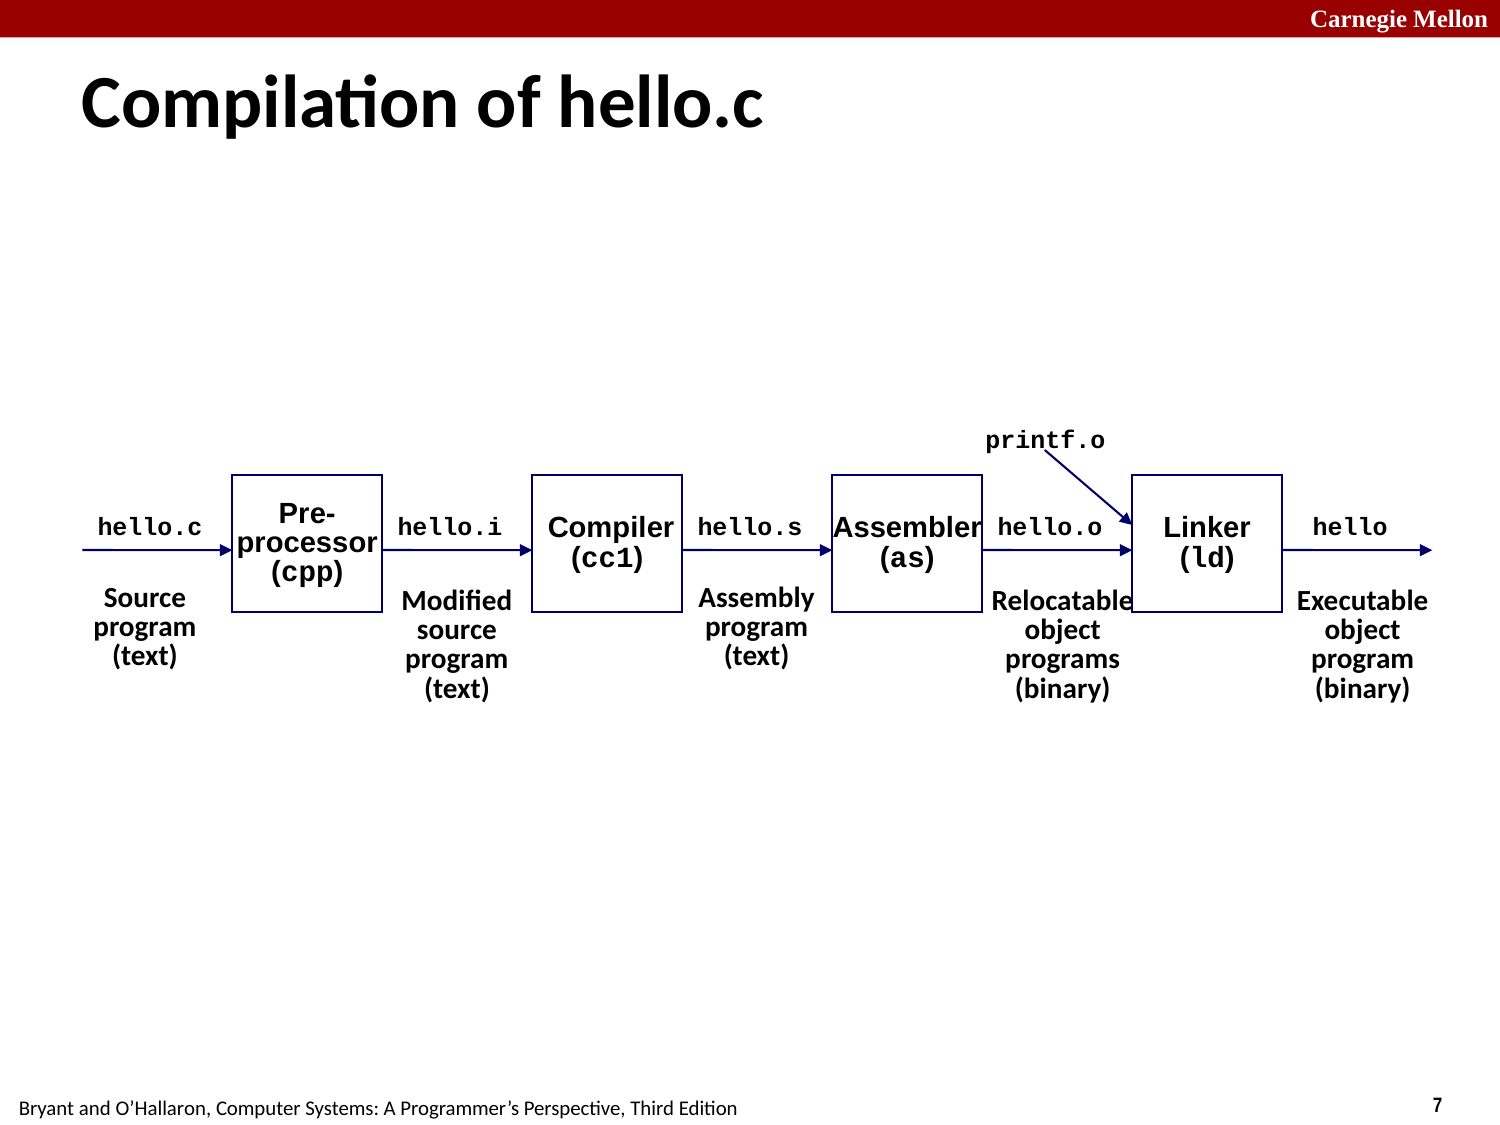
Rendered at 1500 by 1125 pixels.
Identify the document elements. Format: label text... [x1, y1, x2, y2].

text_box [682, 544, 832, 557]
text_box [82, 544, 233, 557]
text_box Modified source program (text)‏ [386, 579, 528, 712]
text_box hello.o [982, 505, 1118, 550]
text_box [1282, 544, 1433, 557]
title Compilation of hello.c [66, 40, 1497, 170]
text_box Executable object program (binary)‏ [1281, 579, 1444, 712]
text_box Relocatable object programs (binary)‏ [976, 579, 1149, 712]
text_box Assembler (as)‏ [832, 474, 983, 613]
text_box Pre- processor (cpp)‏ [232, 474, 383, 613]
text_box Linker (ld)‏ [1132, 474, 1283, 613]
text_box hello [1297, 505, 1403, 550]
text_box [982, 544, 1132, 557]
text_box hello.c [82, 505, 218, 550]
text_box hello.s [682, 505, 818, 550]
text_box hello.i [382, 505, 518, 550]
text_box Assembly program (text)‏ [683, 575, 830, 680]
text_box [1058, 462, 1133, 526]
text_box Compiler (cc1)‏ [532, 474, 683, 613]
text_box Source program (text)‏ [78, 575, 212, 680]
text_box printf.o [970, 418, 1121, 462]
text_box [382, 544, 532, 557]
